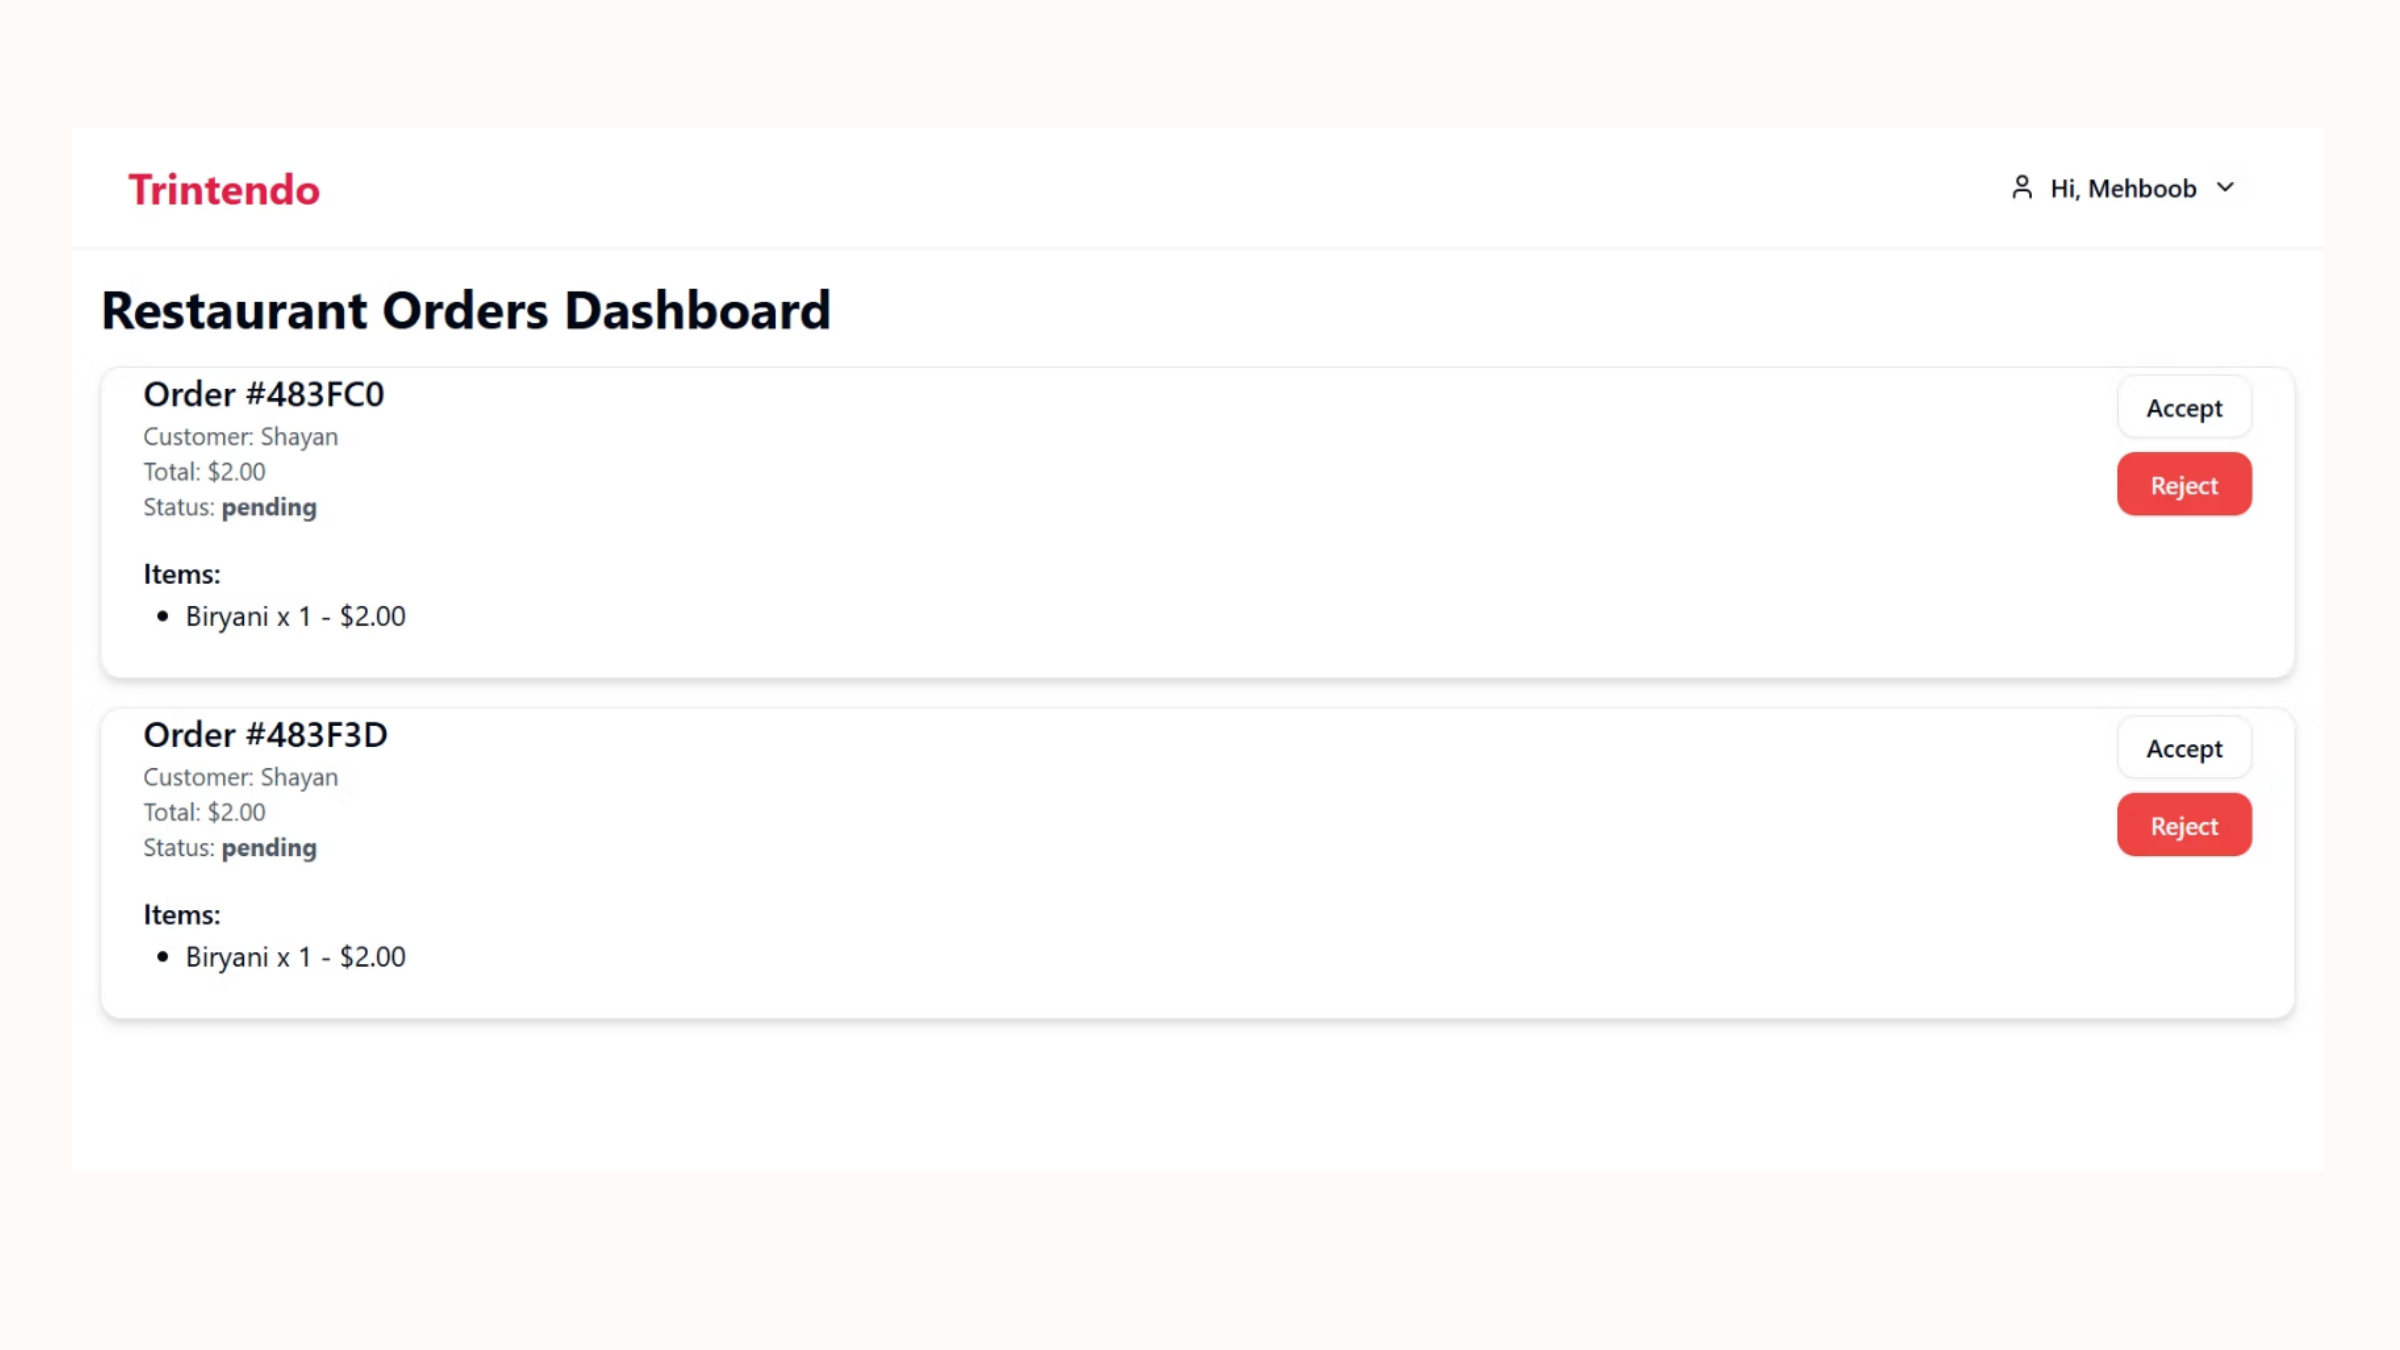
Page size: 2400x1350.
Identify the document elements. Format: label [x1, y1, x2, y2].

picture [72, 127, 2324, 1171]
